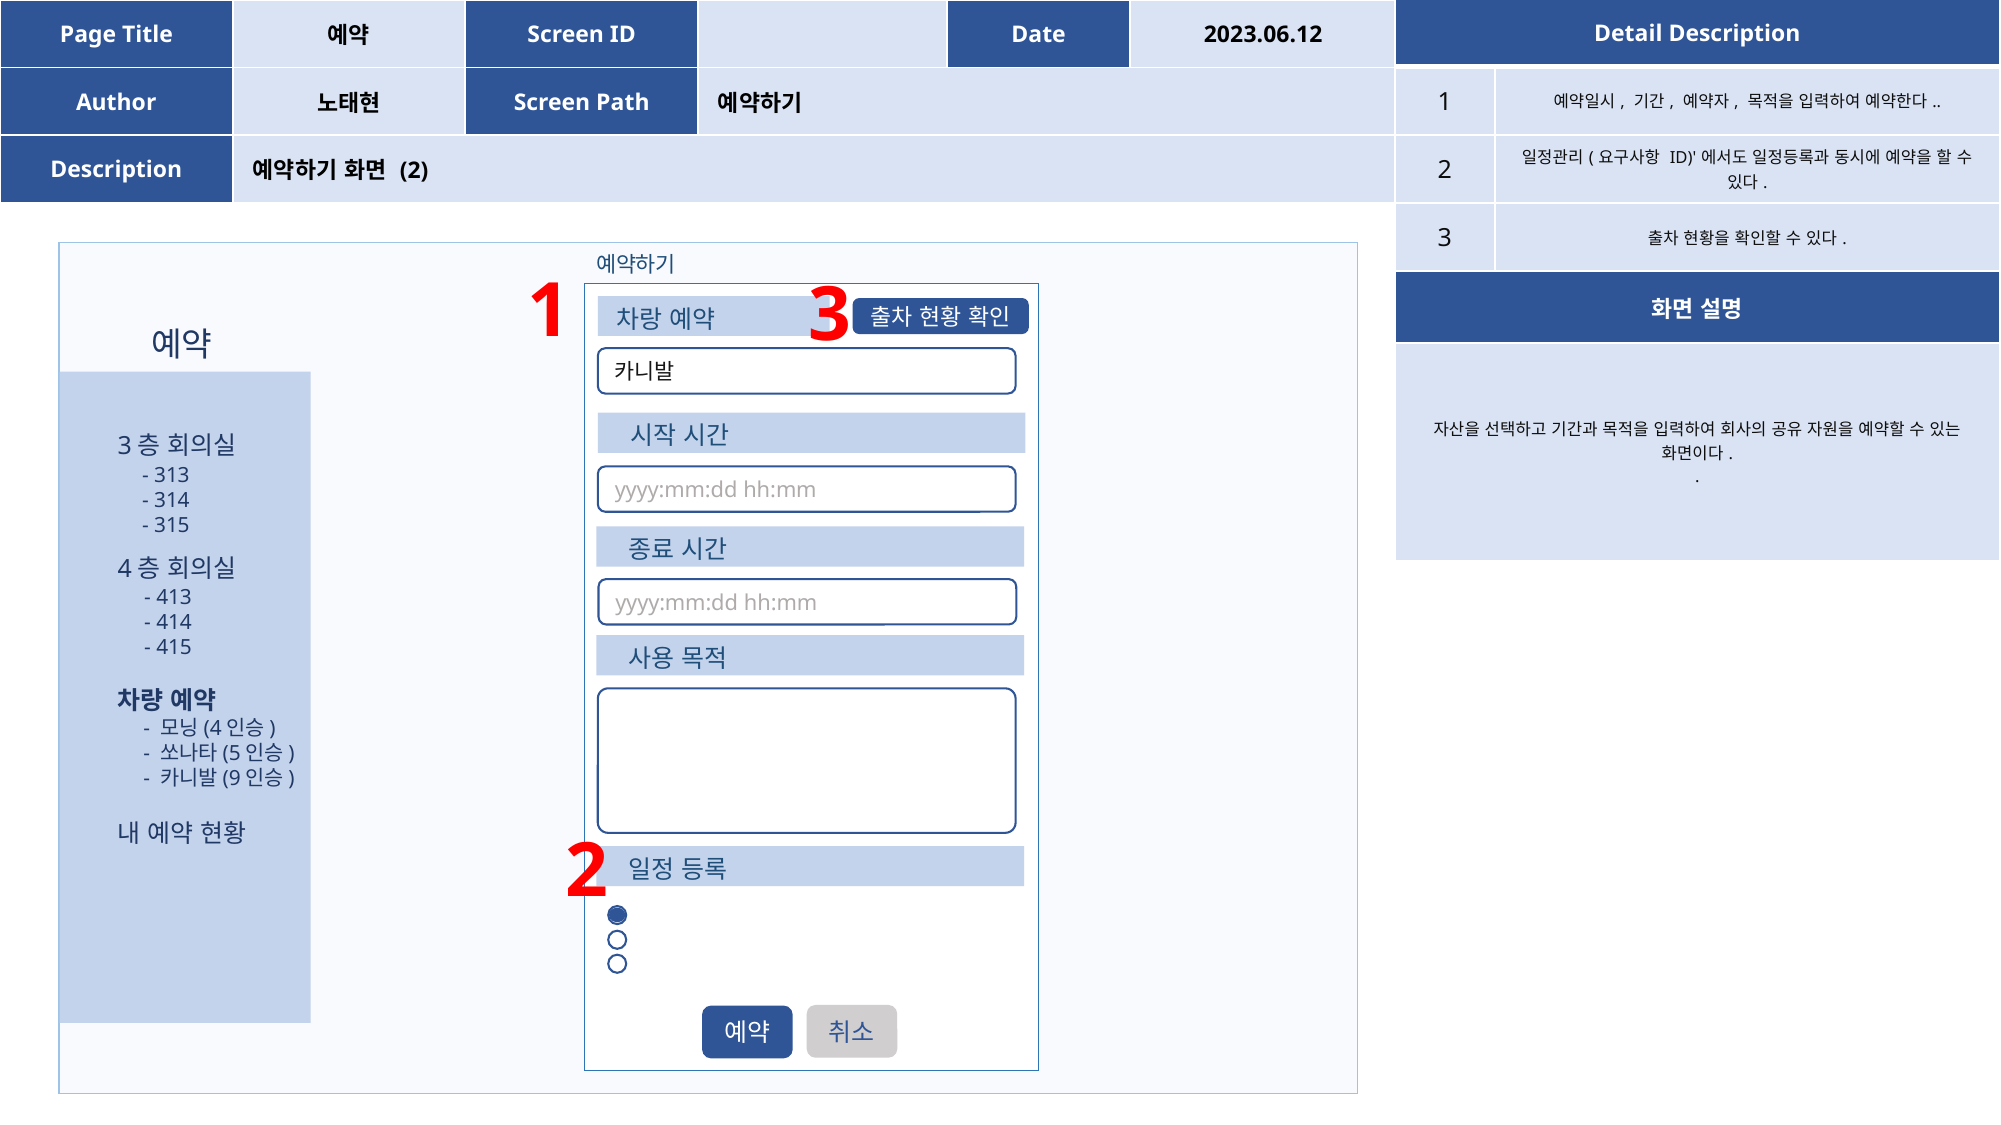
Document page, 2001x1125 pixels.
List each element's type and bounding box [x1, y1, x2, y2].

table_cell [1396, 136, 1494, 202]
table_header [1, 1, 232, 67]
table_cell [234, 68, 464, 134]
table_header [699, 1, 946, 67]
table_cell [1396, 69, 1494, 134]
table_cell [466, 68, 697, 134]
table_cell [234, 136, 1394, 202]
table_header [234, 1, 464, 67]
table_header [466, 1, 697, 67]
table_cell [1396, 204, 1494, 270]
table_header [948, 1, 1129, 67]
table_cell [1396, 344, 1999, 560]
table_header [1131, 1, 1394, 67]
table_header [1396, 0, 1999, 64]
table_cell [1, 136, 232, 202]
table_cell [1496, 136, 1999, 202]
table_cell [1, 68, 232, 134]
table_cell [1396, 272, 1999, 342]
table_cell [1496, 69, 1999, 134]
text_box [58, 241, 1359, 1094]
table_cell [699, 68, 1394, 134]
table_cell [1496, 204, 1999, 270]
